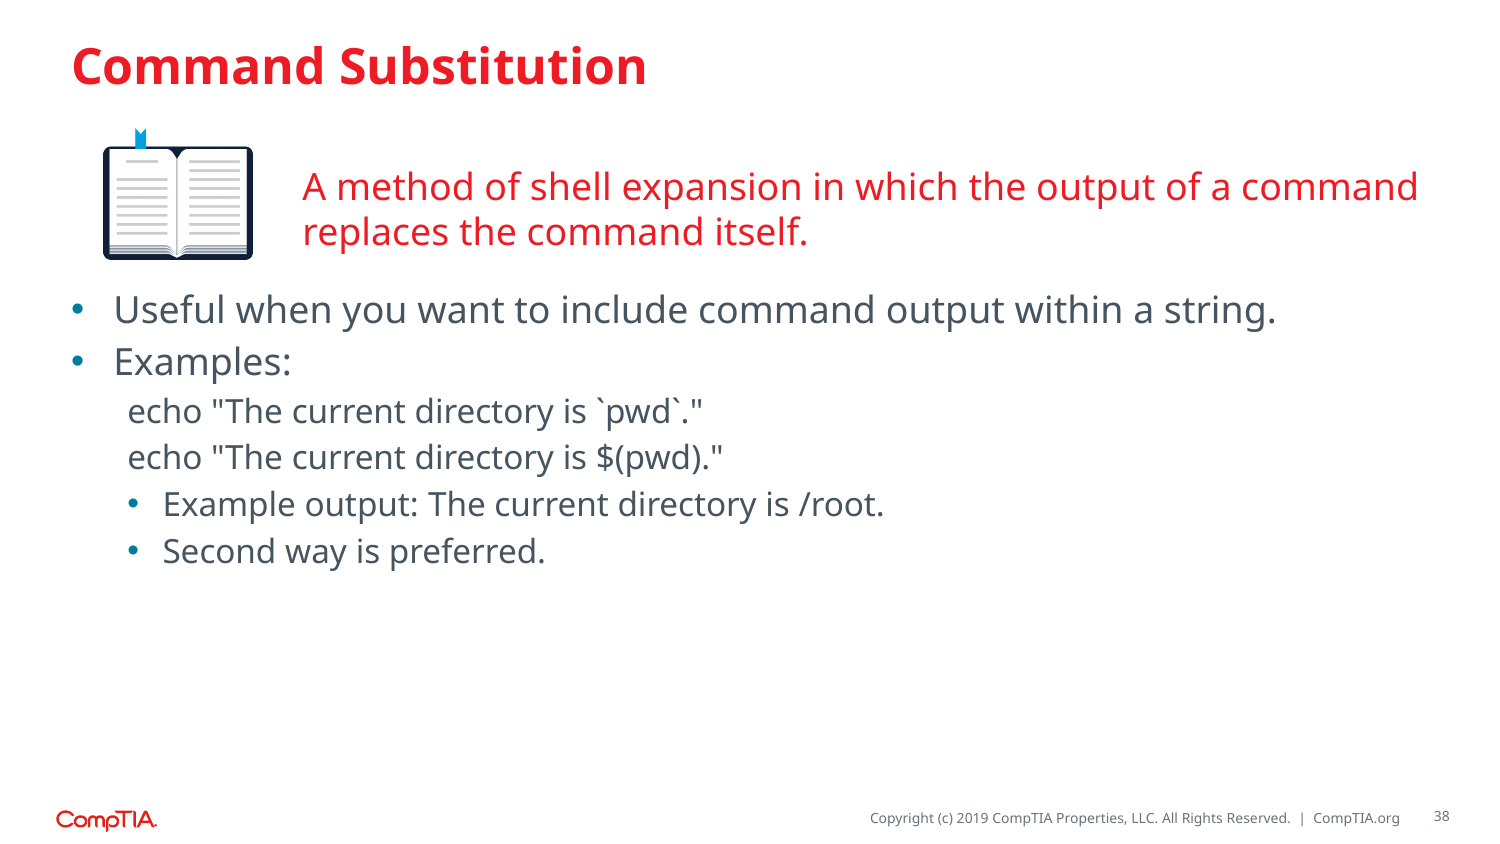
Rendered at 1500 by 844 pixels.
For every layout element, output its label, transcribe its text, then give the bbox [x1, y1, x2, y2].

slide_number 38 [1407, 800, 1450, 835]
picture [103, 128, 253, 260]
list Useful when you want to include command output within a string. Examples: echo "The current directory is `pwd`." echo "The current directory is $(pwd)." Example output: The current directory is /root. Second way is preferred. [56, 278, 1444, 764]
list A method of shell expansion in which the output of a command replaces the command itself. [287, 155, 1445, 249]
title Command Substitution [56, 12, 1444, 117]
